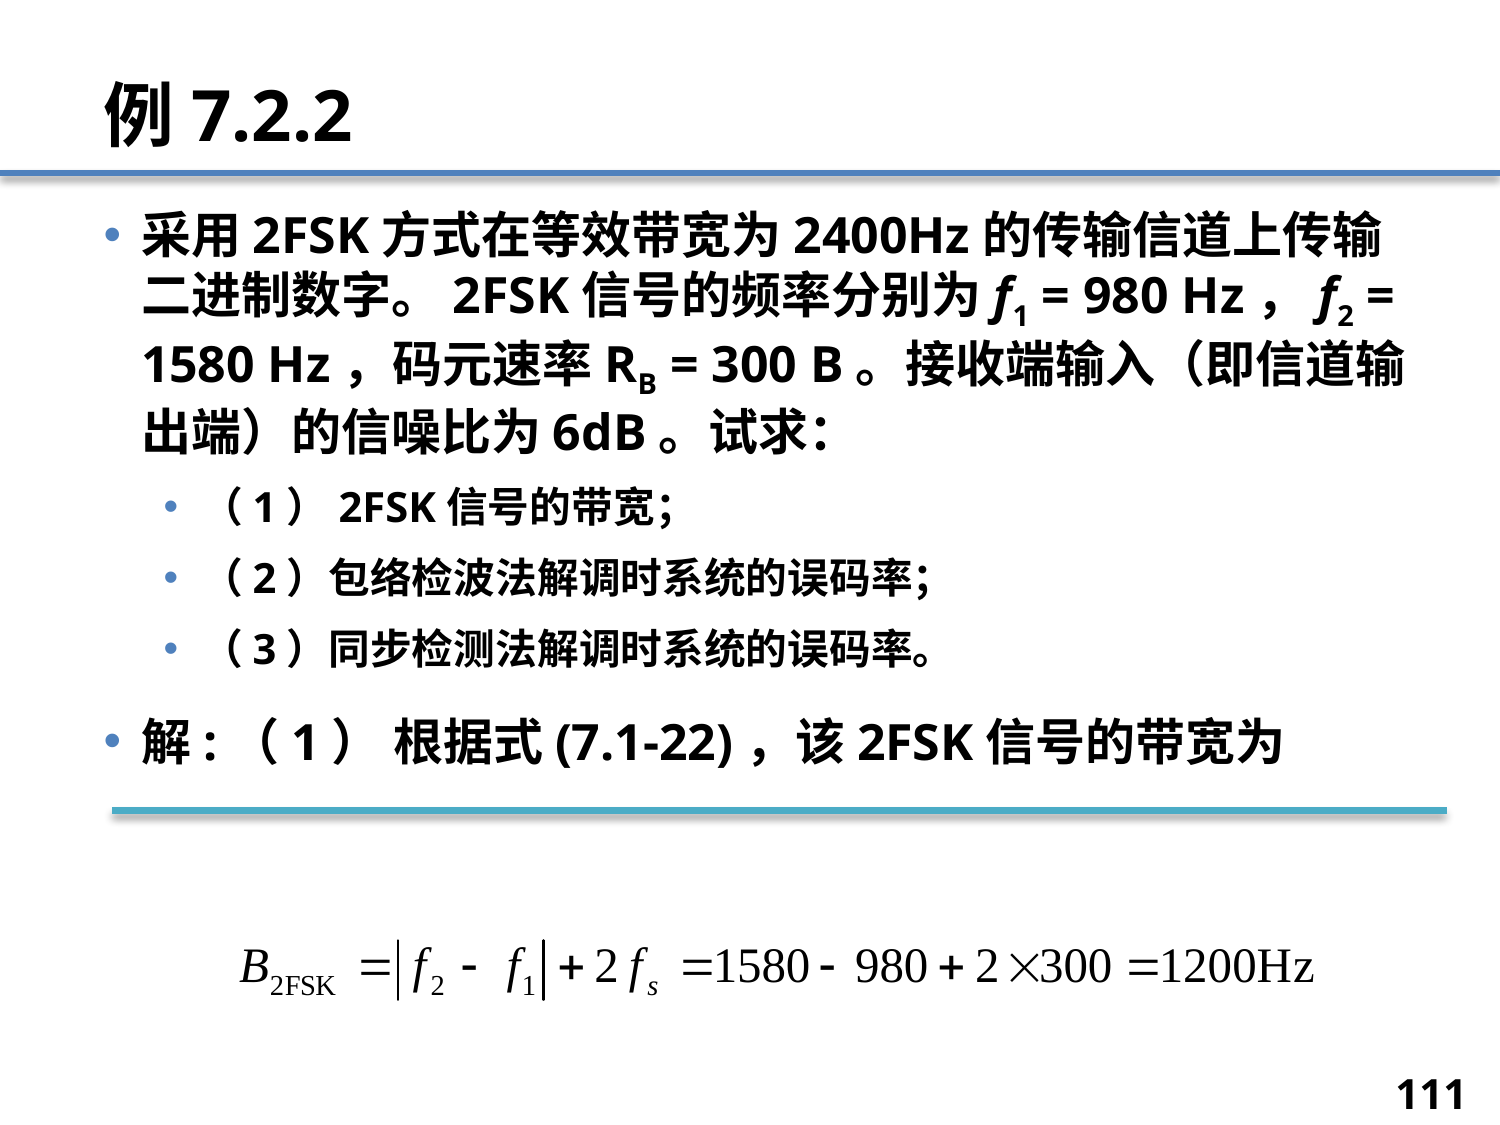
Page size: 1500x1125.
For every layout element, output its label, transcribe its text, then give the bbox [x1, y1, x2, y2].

slide_number 111 [1379, 1075, 1483, 1118]
list 采用2FSK方式在等效带宽为2400Hz的传输信道上传输二进制数字。2FSK信号的频率分别为f1 = 980 Hz，f2 = 1580 Hz，码元速率RB = 300 B。接收端输入（即信道输出端）的信噪比为6dB。试求： （1）2FSK信号的带宽； （2）包络检波法解调时系统的误码率； （3）同步检测法解调时系统的误码率。 解:（1） 根据式(7.1-22)，该2FSK信号的带宽为 [88, 544, 1424, 1071]
title 例7.2.2 [88, 30, 1412, 164]
list 采用2FSK方式在等效带宽为2400Hz的传输信道上传输二进制数字。2FSK信号的频率分别为f1 = 980 Hz，f2 = 1580 Hz，码元速率RB = 300 B。接收端输入（即信道输出端）的信噪比为6dB。试求： （1）2FSK信号的带宽； （2）包络检波法解调时系统的误码率； （3）同步检测法解调时系统的误码率。 解:（1） 根据式(7.1-22)，该2FSK信号的带宽为 [88, 196, 1424, 541]
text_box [229, 928, 1322, 1012]
